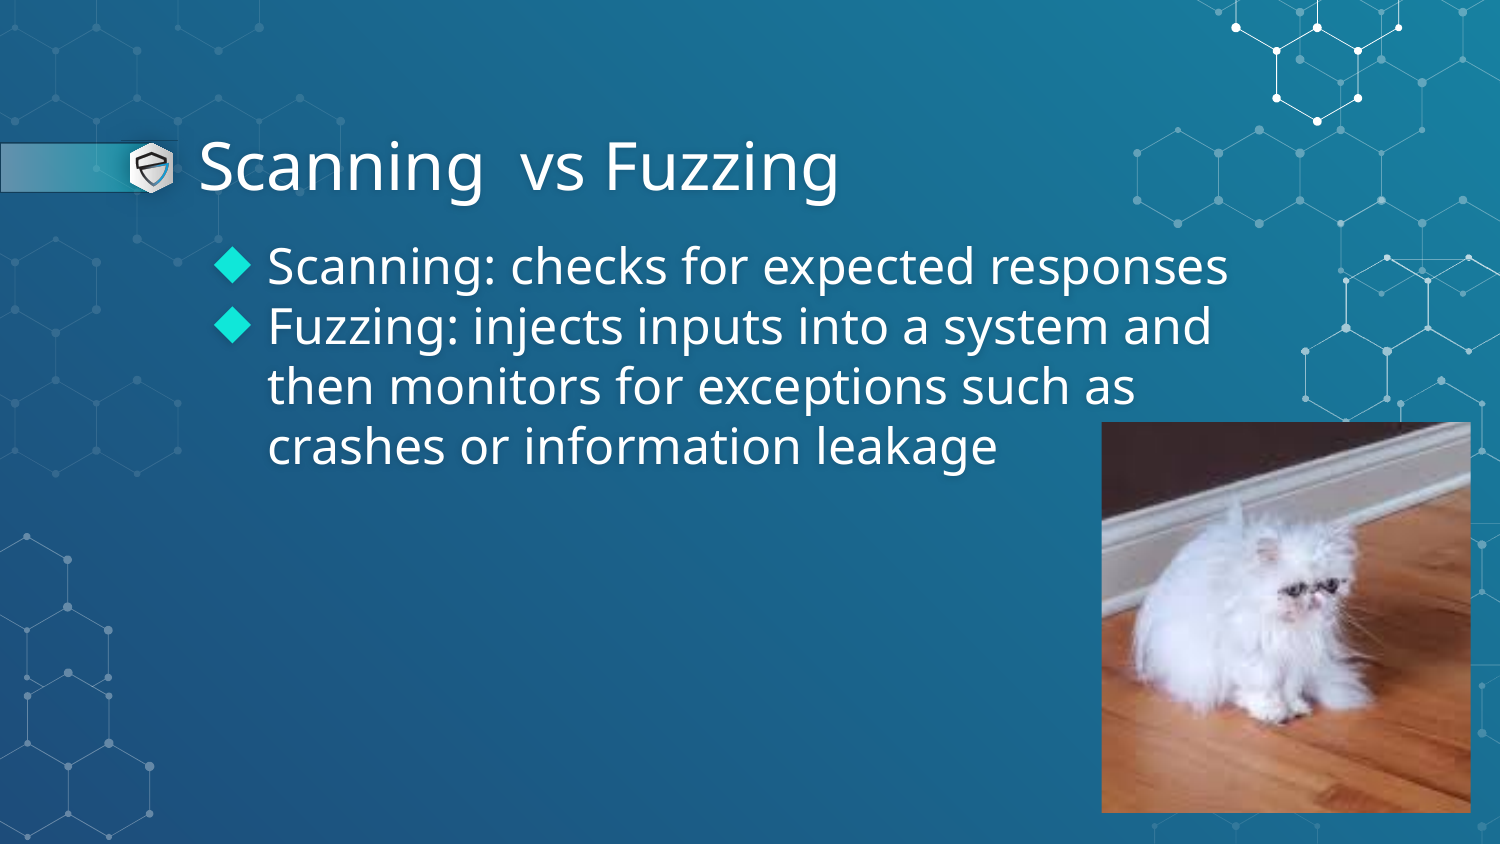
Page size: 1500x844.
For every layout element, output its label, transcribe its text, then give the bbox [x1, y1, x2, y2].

picture [1101, 422, 1471, 814]
picture [121, 140, 178, 198]
title Scanning vs Fuzzing [198, 140, 1302, 198]
list Scanning: checks for expected responses Fuzzing: injects inputs into a system and then monitors for exceptions such as crashes or information leakage [192, 234, 1297, 733]
